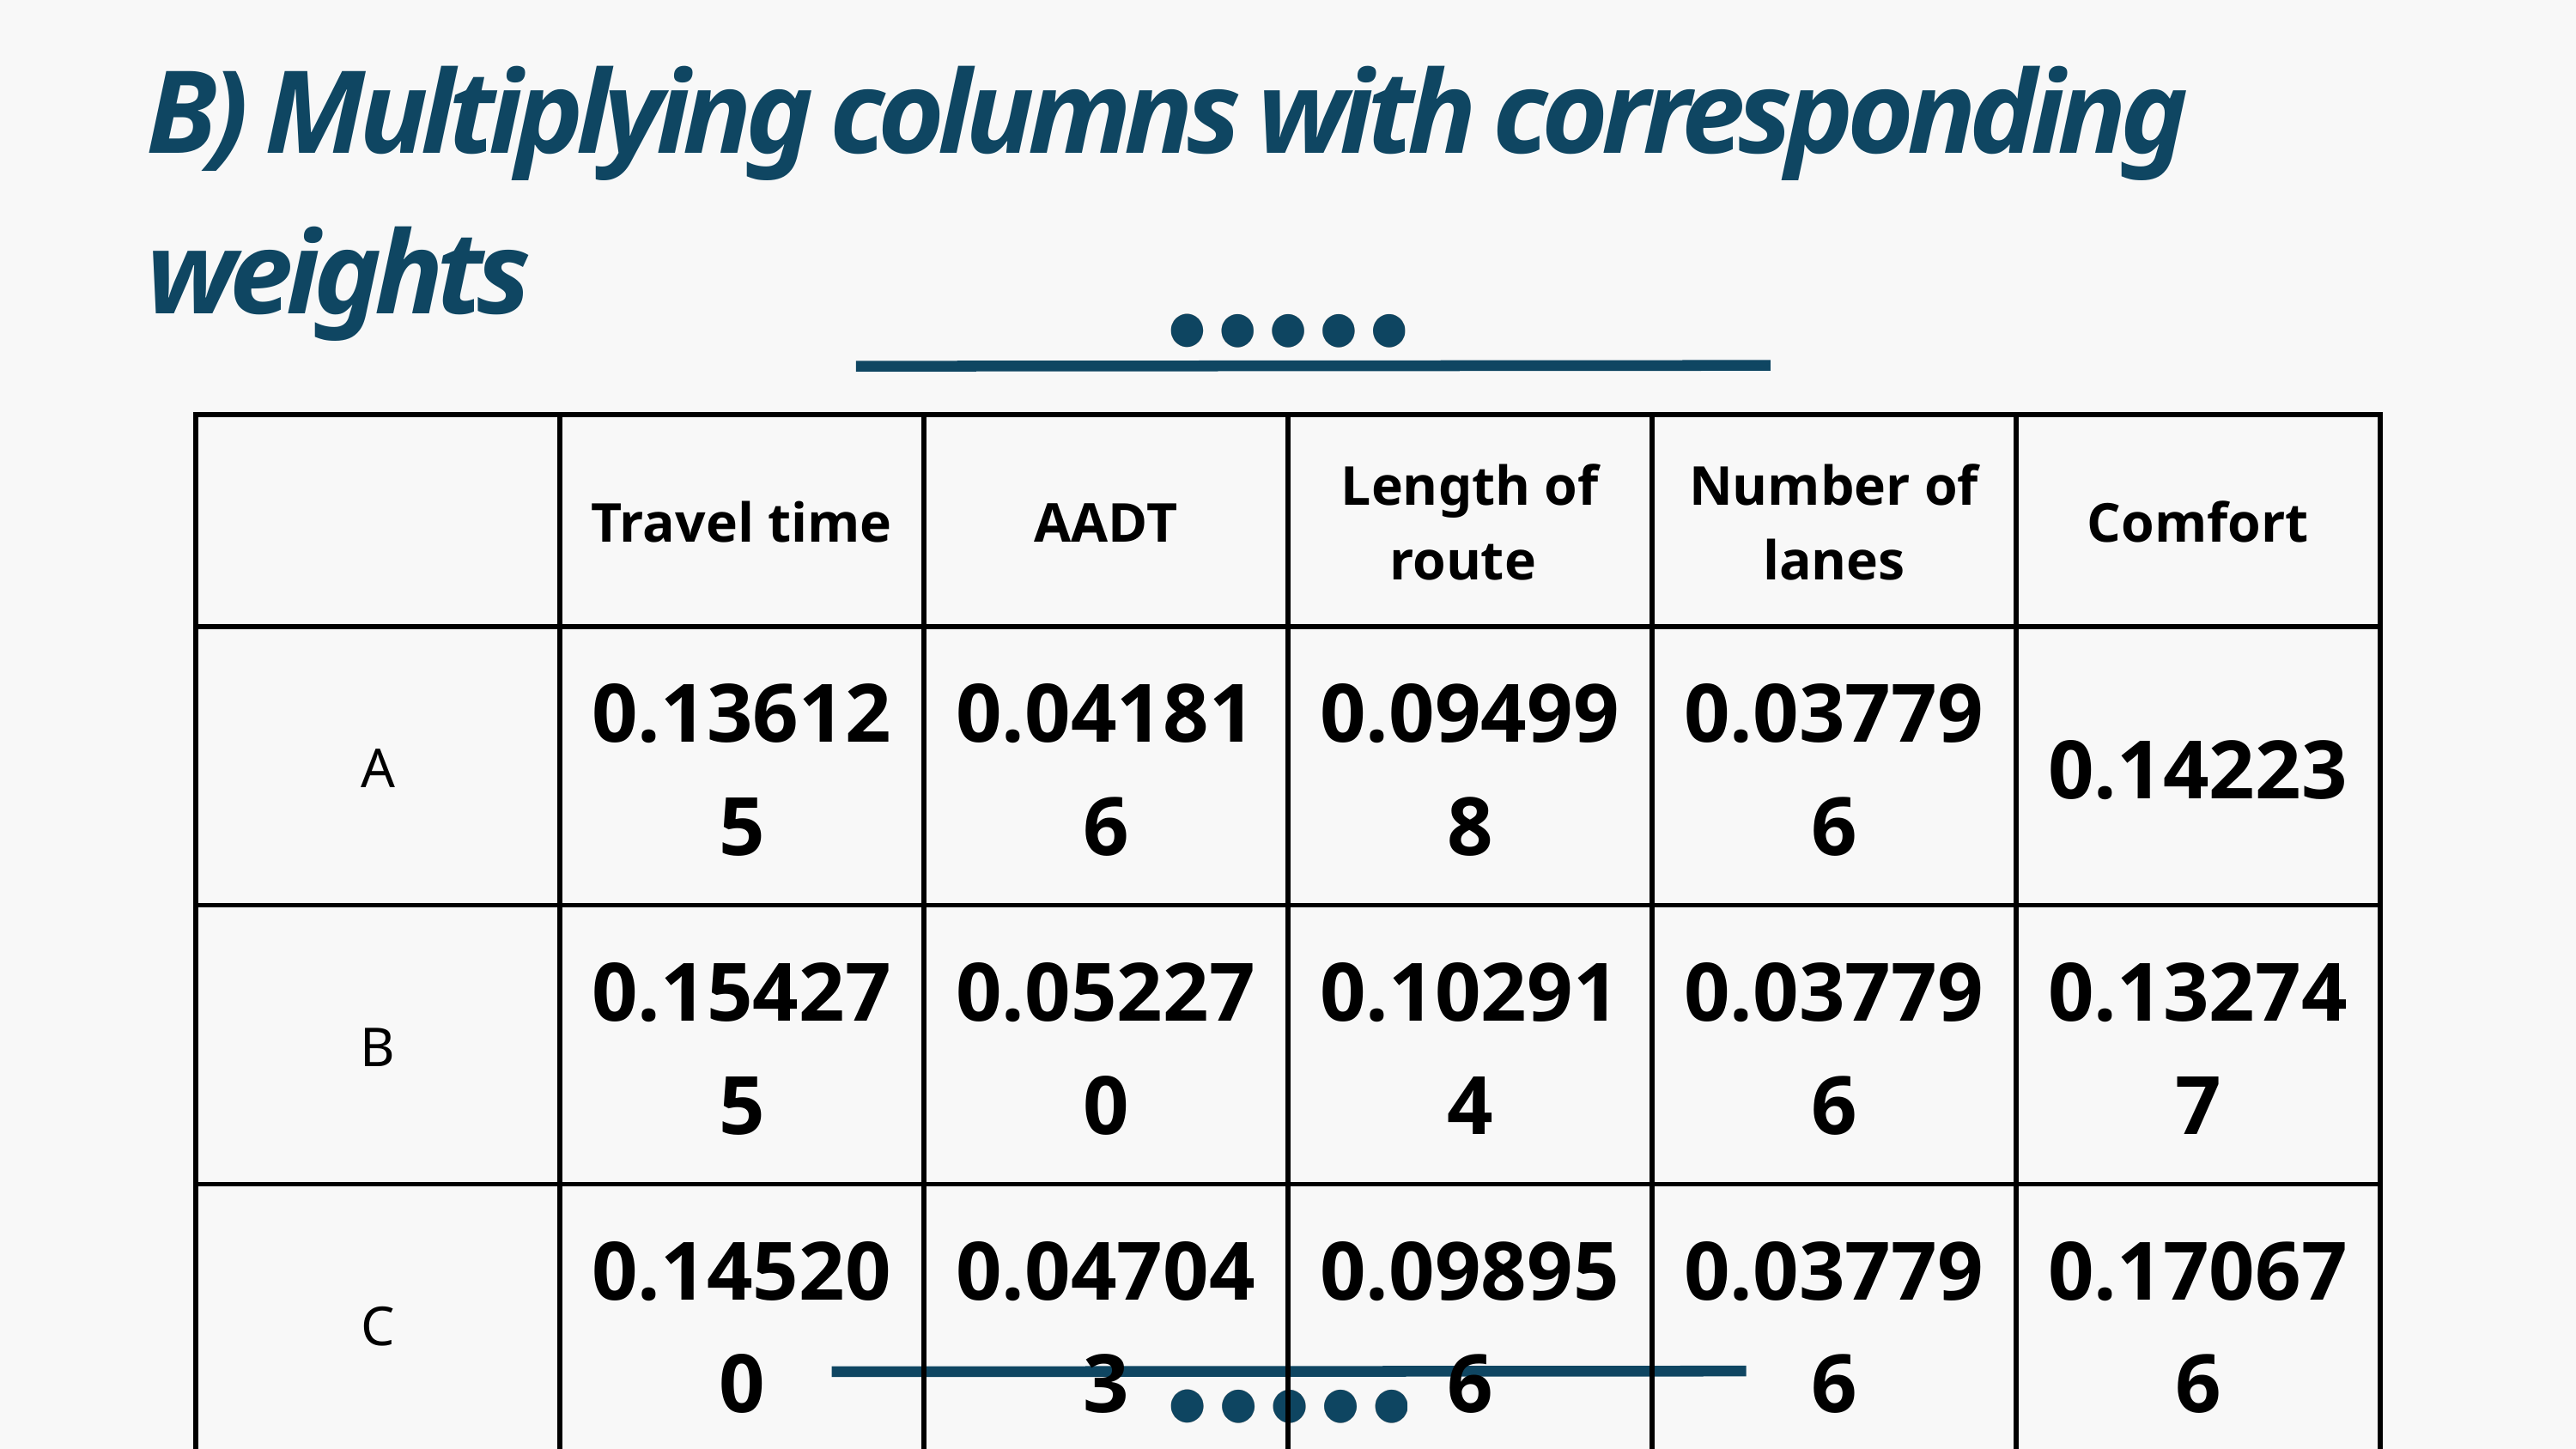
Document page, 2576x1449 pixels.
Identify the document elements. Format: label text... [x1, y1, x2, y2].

table_cell 0.136125 [562, 629, 921, 903]
table_header Comfort [2019, 417, 2378, 624]
table_header Length of route [1291, 417, 1649, 624]
table_cell 0.14223 [2019, 629, 2378, 903]
table_cell 0.098956 [1291, 1186, 1649, 1449]
text_box B) Multiplying columns with corresponding weights [146, 15, 2483, 336]
table_cell 0.037796 [1655, 1186, 2014, 1449]
table_header AADT [927, 417, 1285, 624]
table_cell 0.170676 [2019, 1186, 2378, 1449]
table_cell 0.041816 [927, 629, 1285, 903]
table_cell 0.052270 [927, 907, 1285, 1182]
table_cell 0.132747 [2019, 907, 2378, 1182]
table_cell B [198, 907, 557, 1182]
table_header Number of lanes [1655, 417, 2014, 624]
table_header Travel time [562, 417, 921, 624]
table_cell 0.154275 [562, 907, 921, 1182]
table_cell 0.037796 [1655, 907, 2014, 1182]
table_header [198, 417, 557, 624]
table_cell 0.102914 [1291, 907, 1649, 1182]
table_cell 0.047043 [927, 1186, 1285, 1449]
table_cell 0.145200 [562, 1186, 921, 1449]
table_cell 0.094998 [1291, 629, 1649, 903]
table_cell C [198, 1186, 557, 1449]
text_box [1170, 336, 1406, 349]
table_cell 0.037796 [1655, 629, 2014, 903]
table_cell A [198, 629, 557, 903]
